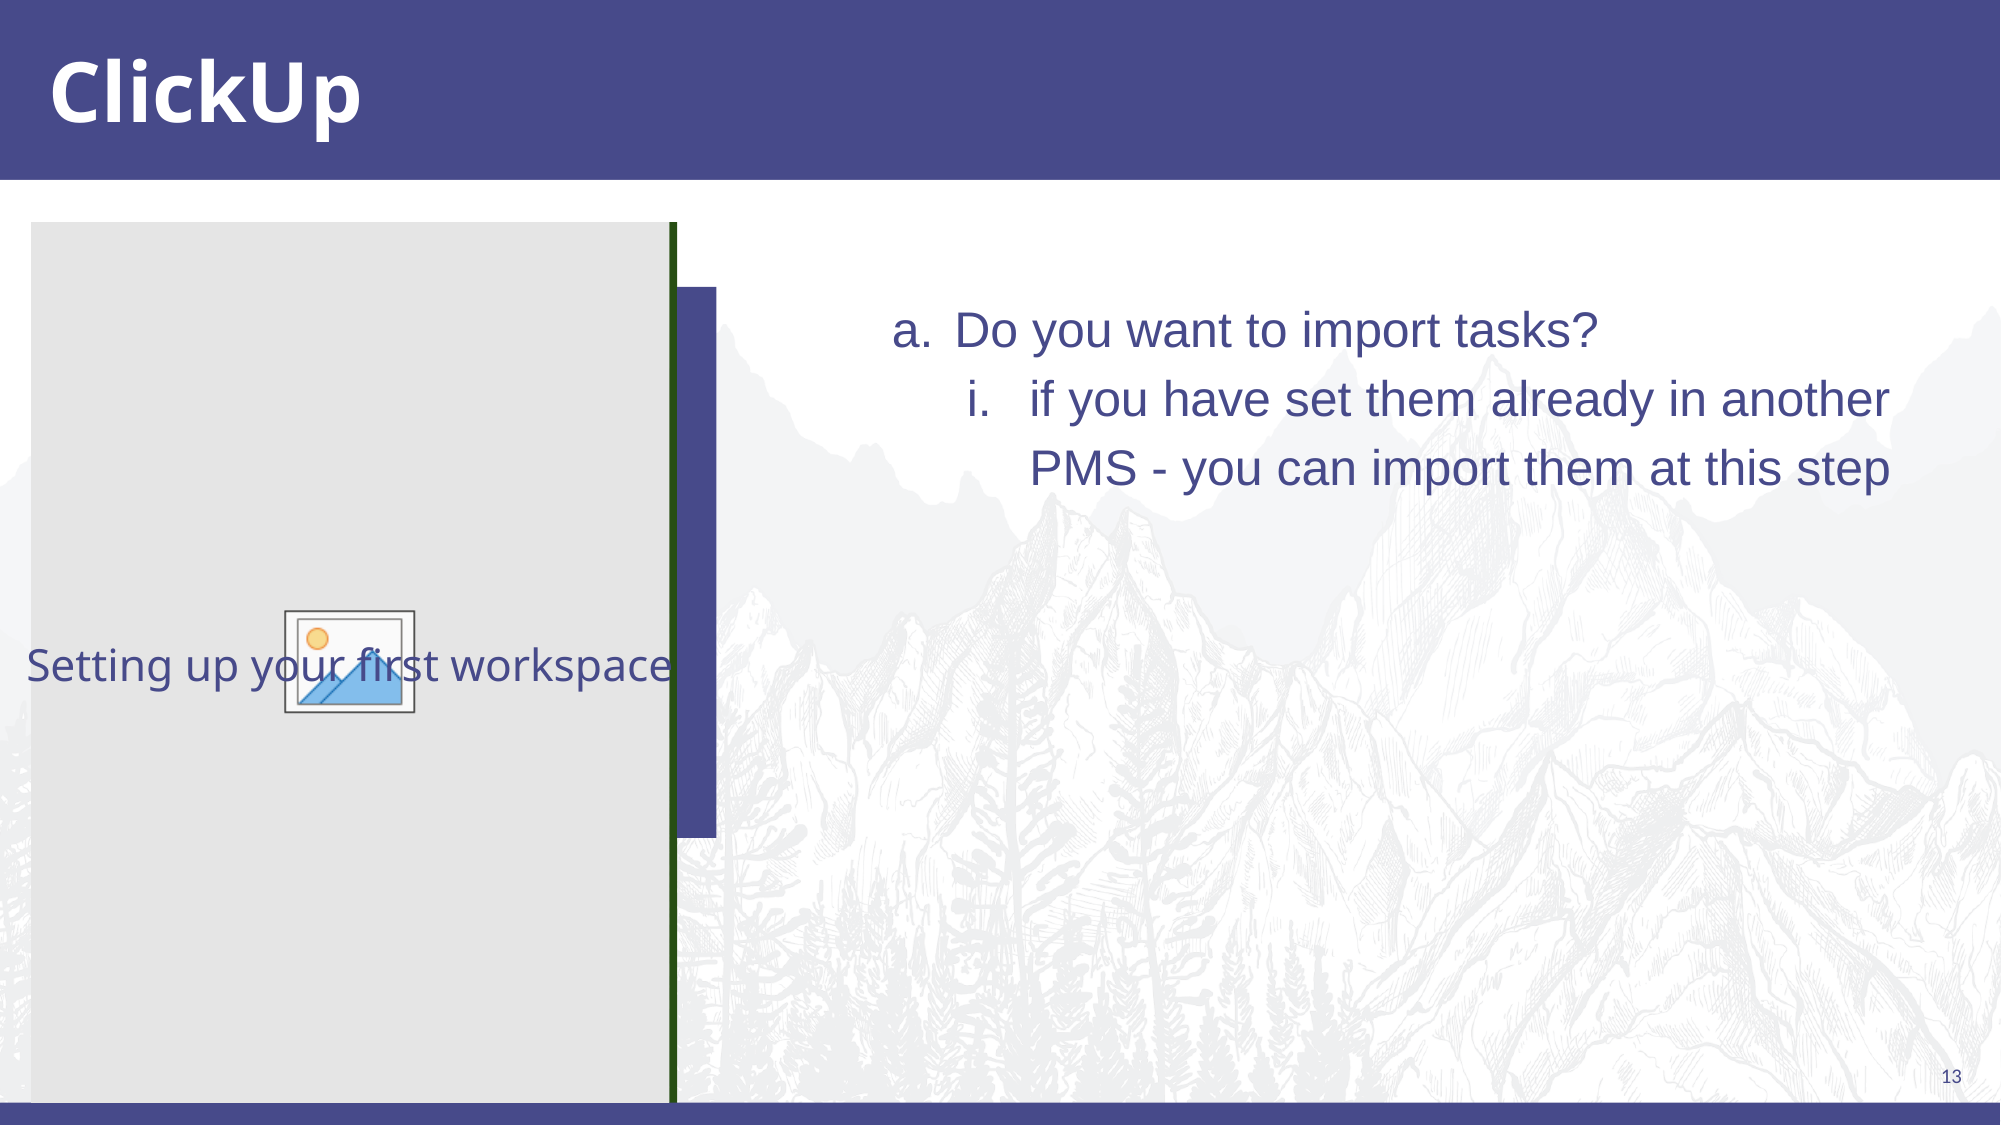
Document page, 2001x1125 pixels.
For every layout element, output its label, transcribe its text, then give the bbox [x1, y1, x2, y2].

slide_number 13 [1897, 1049, 1968, 1101]
title ClickUp [31, 16, 1591, 162]
list Do you want to import tasks? if you have set them already in another PMS - you can import them at this step [786, 222, 1968, 1047]
picture [30, 222, 670, 1103]
